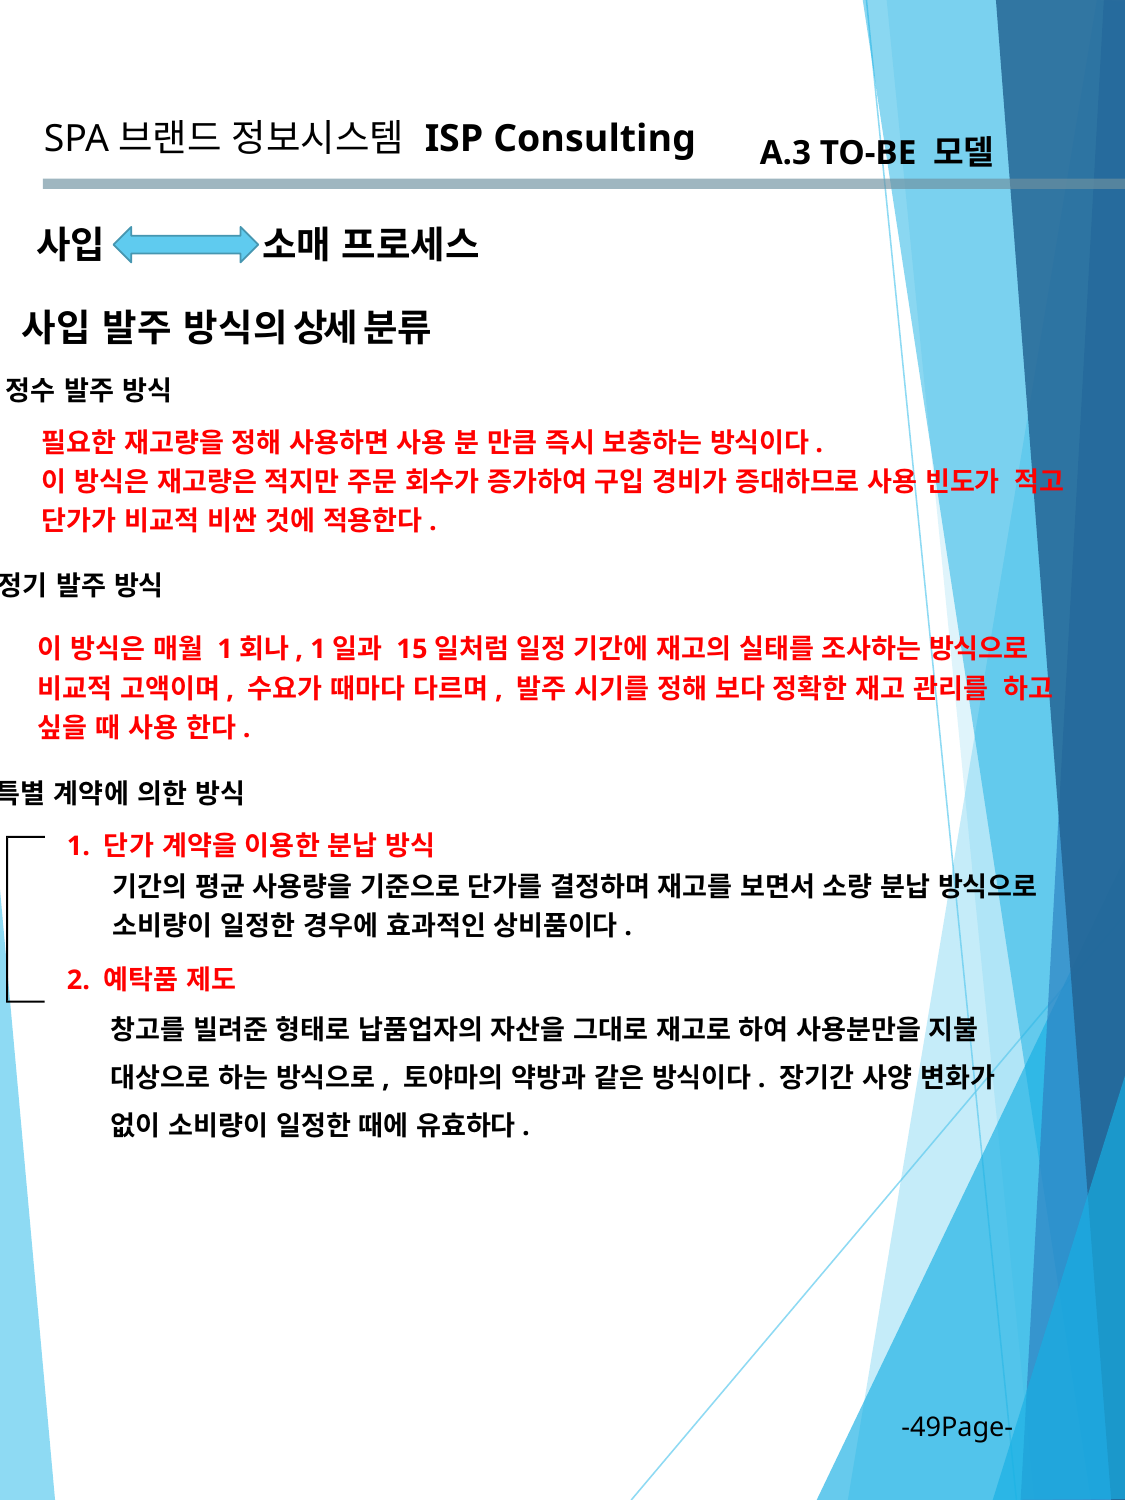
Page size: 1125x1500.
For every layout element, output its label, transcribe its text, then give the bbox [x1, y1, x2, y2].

text_box 필요한 재고량을 정해 사용하면 사용 분 만큼 즉시 보충하는 방식이다. 이 방식은 재고량은 적지만 주문 회수가 증가하여 구입 경비가 증대하므로 사용 빈도가 적고 단가가 비교적 비싼 것에 적용한다. 정기 발주 방식 이 방식은 매월 1회나, 1일과 15일처럼 일정 기간에 재고의 실태를 조사하는 방식으로 비교적 고액이며, 수요가 때마다 다르며, 발주 시기를 정해 보다 정확한 재고 관리를 하고 싶을 때 사용 한다. 특별 계약에 의한 방식 1. 단가 계약을 이용한 분납 방식 기간의 평균 사용량을 기준으로 단가를 결정하며 재고를 보면서 소량 분납 방식으로 소비량이 일정한 경우에 효과적인 상비품이다. 2. 예탁품 제도 창고를 빌려준 형태로 납품업자의 자산을 그대로 재고로 하여 사용분만을 지불 대상으로 하는 방식으로, 토야마의 약방과 같은 방식이다. 장기간 사양 변화가 없이 소비량이 일정한 때에 유효하다. [0, 360, 1119, 1141]
text_box ISP Consulting [420, 106, 712, 167]
text_box SPA브랜드 정보시스템 [29, 106, 420, 167]
text_box -49Page- [886, 1401, 1028, 1449]
text_box 사입 소매 프로세스 [21, 214, 820, 274]
text_box 사입 발주 방식의 상세 분류 [6, 296, 448, 357]
text_box 정수 발주 방식 [0, 366, 187, 414]
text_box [5, 835, 46, 1003]
text_box [112, 226, 259, 264]
text_box A.3 TO-BE 모델 [745, 123, 1010, 179]
